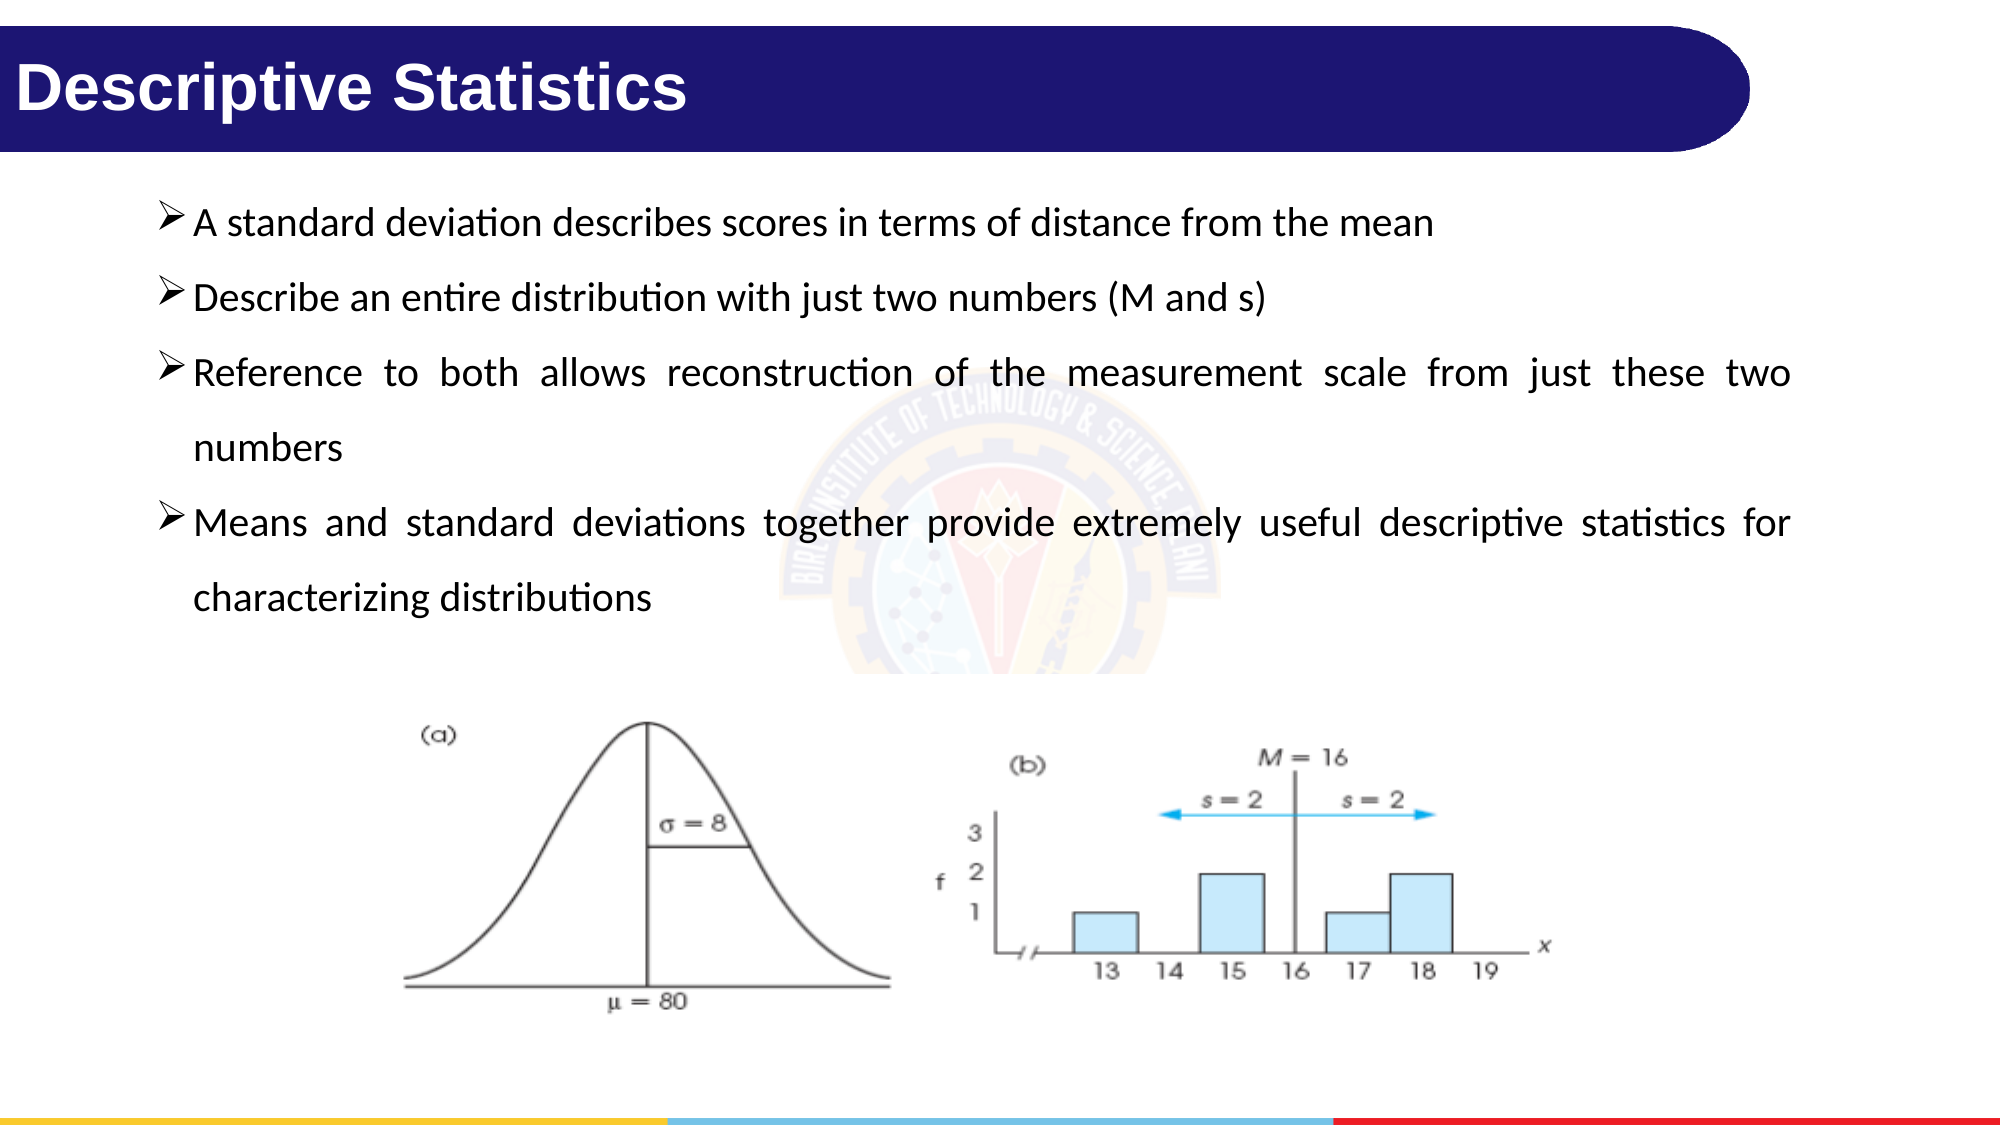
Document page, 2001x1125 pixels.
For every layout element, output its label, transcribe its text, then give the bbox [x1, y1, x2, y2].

picture [312, 674, 1600, 1063]
list A standard deviation describes scores in terms of distance from the mean Describe an entire distribution with just two numbers (M and s) Reference to both allows reconstruction of the measurement scale from just these two numbers Means and standard deviations together provide extremely useful descriptive statistics for characterizing distributions [140, 162, 1808, 711]
picture [0, 1118, 2000, 1125]
picture [1667, 26, 1750, 152]
title Descriptive Statistics [0, 26, 1667, 152]
